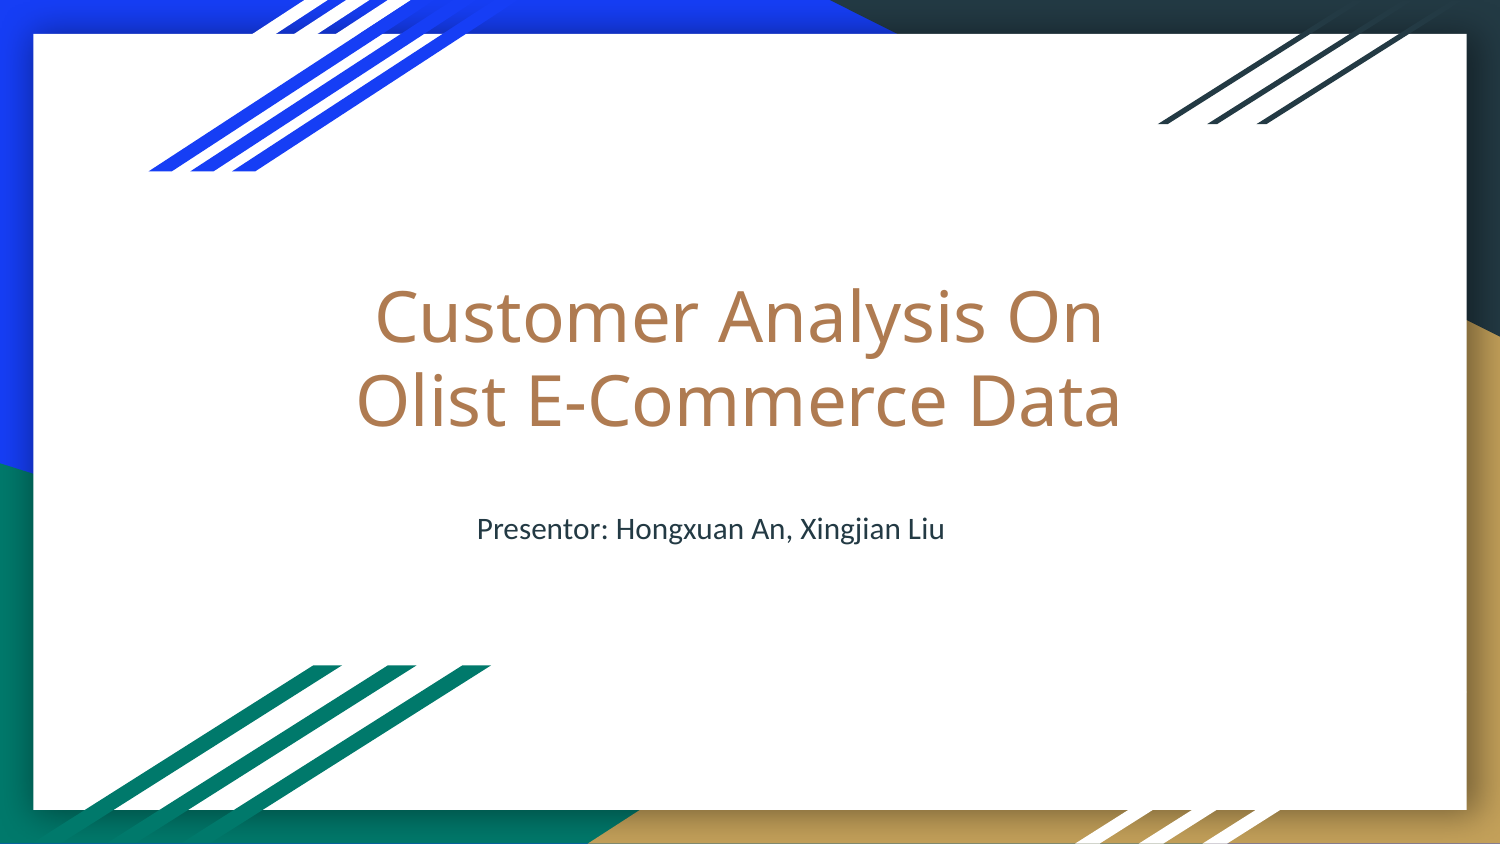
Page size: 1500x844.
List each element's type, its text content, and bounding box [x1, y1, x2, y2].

title Customer Analysis On Olist E-Commerce Data [295, 235, 1185, 478]
text_box Presentor: Hongxuan An, Xingjian Liu [461, 493, 1002, 566]
